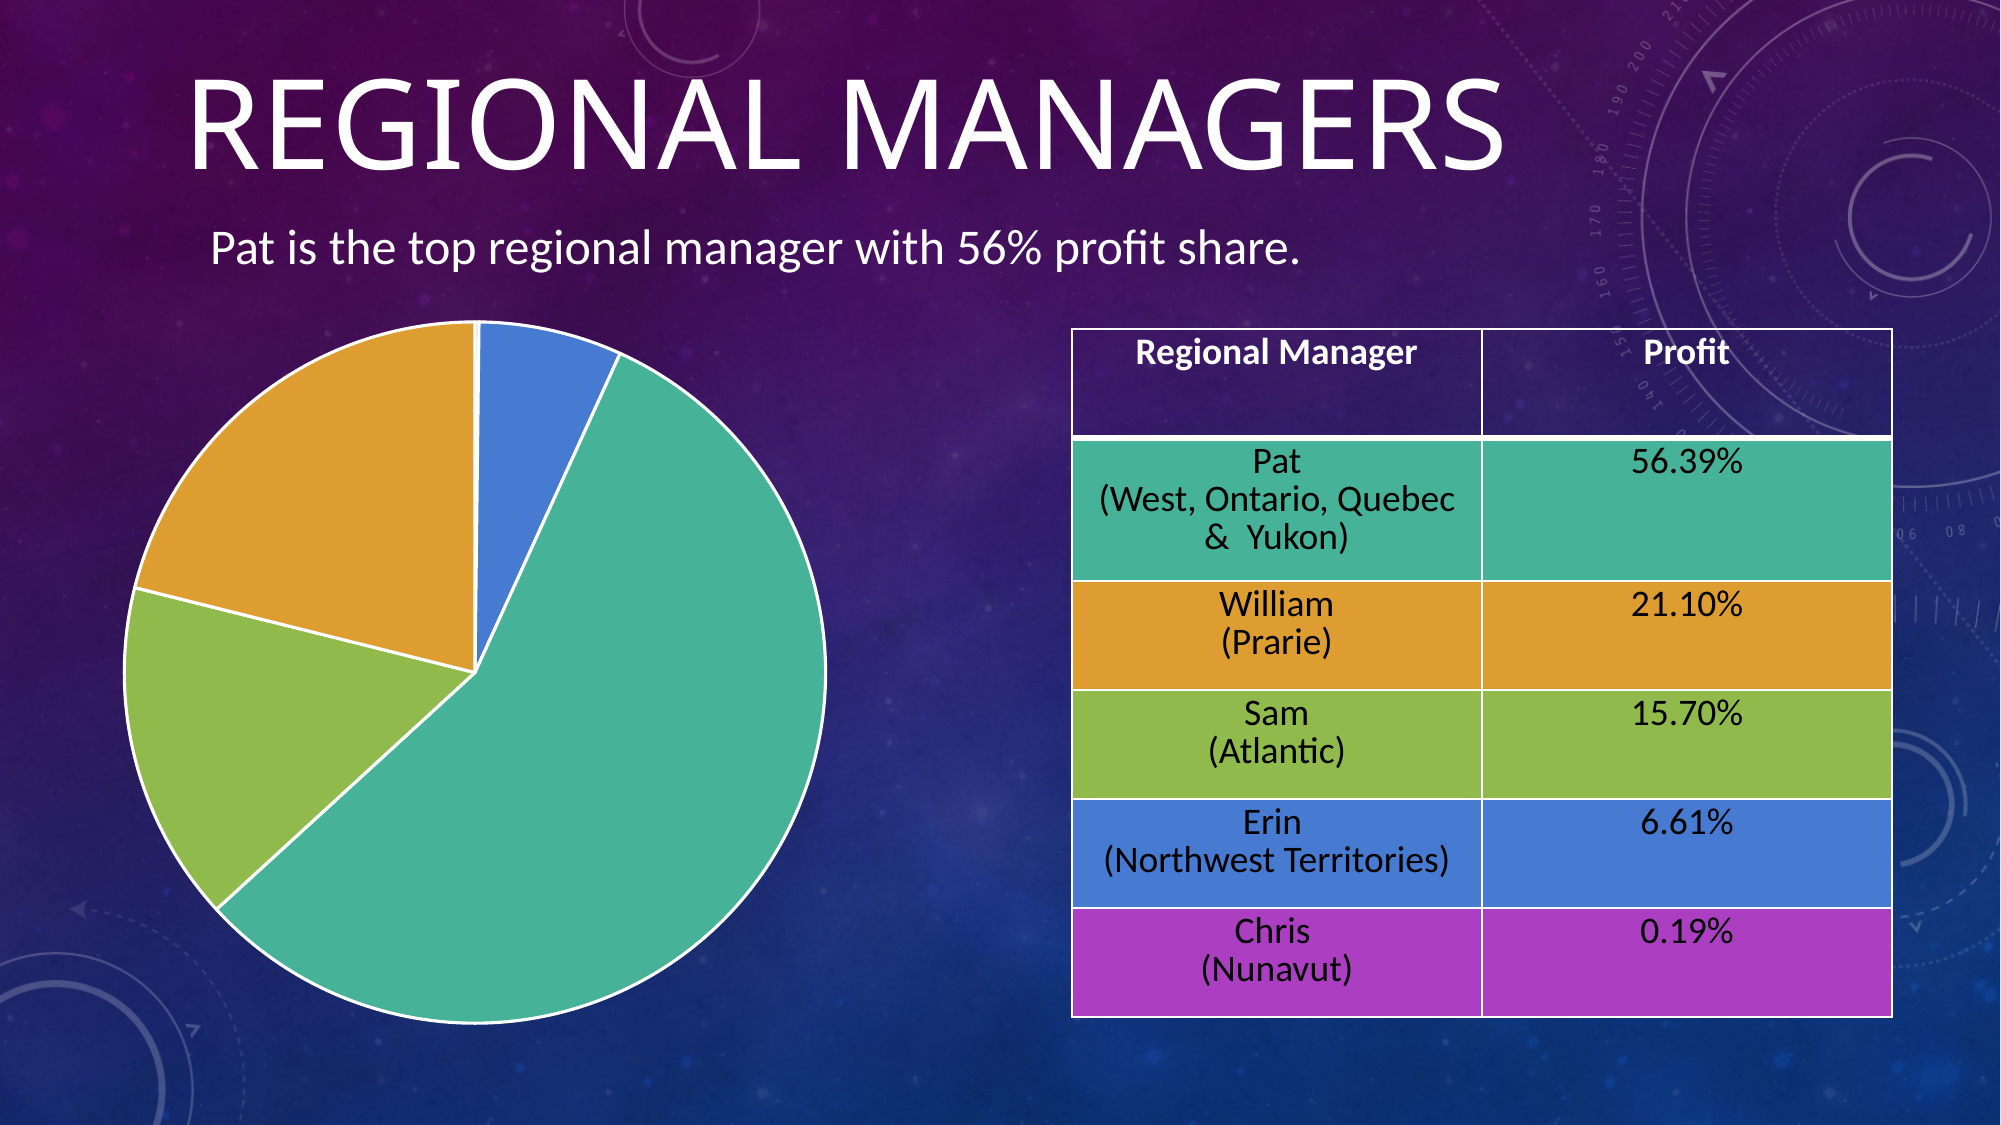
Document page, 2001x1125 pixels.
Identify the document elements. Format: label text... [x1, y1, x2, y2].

table_cell Sam (Atlantic) [1073, 691, 1481, 798]
title Regional Managers [169, 0, 1831, 239]
table_header Profit [1483, 330, 1891, 435]
table_cell 6.61% [1483, 800, 1891, 907]
table_cell 21.10% [1483, 582, 1891, 689]
table_cell Erin (Northwest Territories) [1073, 800, 1481, 907]
text_box Pat is the top regional manager with 56% profit share. [195, 207, 1805, 283]
picture [0, 0, 2001, 1125]
table_cell William (Prarie) [1073, 582, 1481, 689]
table_header Regional Manager [1073, 330, 1481, 435]
table_cell 56.39% [1483, 441, 1891, 580]
chart [0, 307, 1001, 1039]
table_cell 15.70% [1483, 691, 1891, 798]
table_cell 0.19% [1483, 909, 1891, 1016]
table_cell Pat (West, Ontario, Quebec & Yukon) [1073, 441, 1481, 580]
table_cell Chris (Nunavut) [1073, 909, 1481, 1016]
